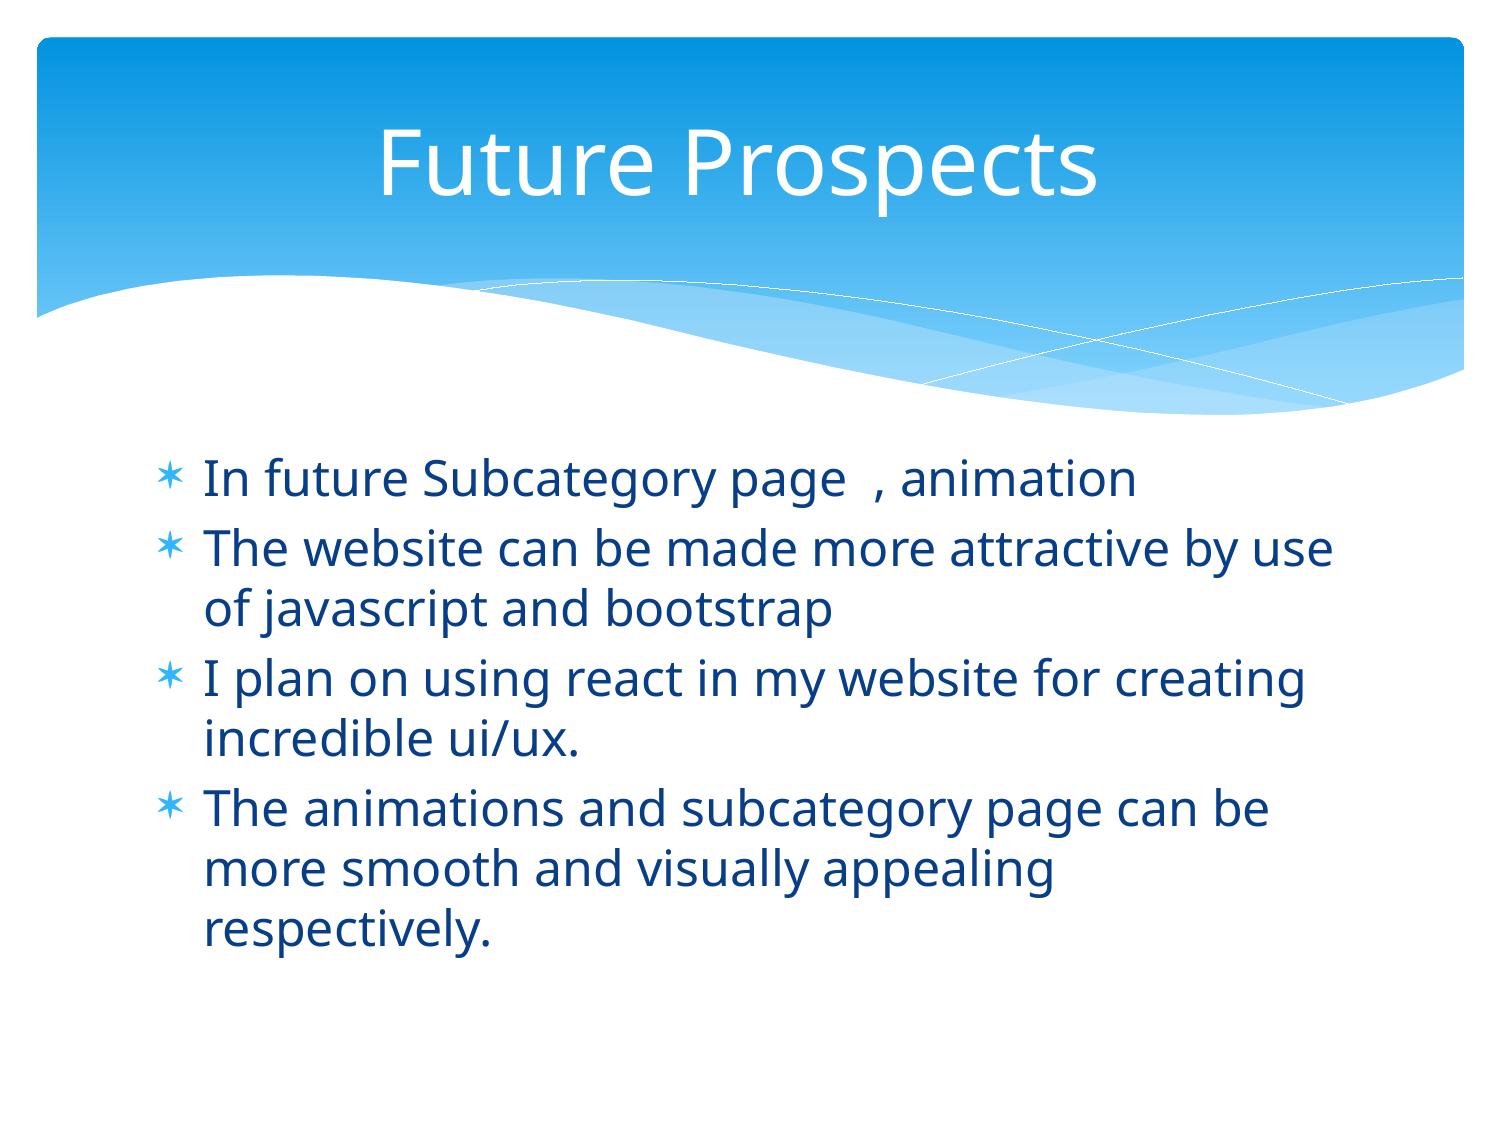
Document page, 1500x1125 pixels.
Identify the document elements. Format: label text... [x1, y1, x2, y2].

title Future Prospects [75, 55, 1425, 261]
list In future Subcategory page , animation The website can be made more attractive by use of javascript and bootstrap I plan on using react in my website for creating incredible ui/ux. The animations and subcategory page can be more smooth and visually appealing respectively. [143, 438, 1359, 1005]
